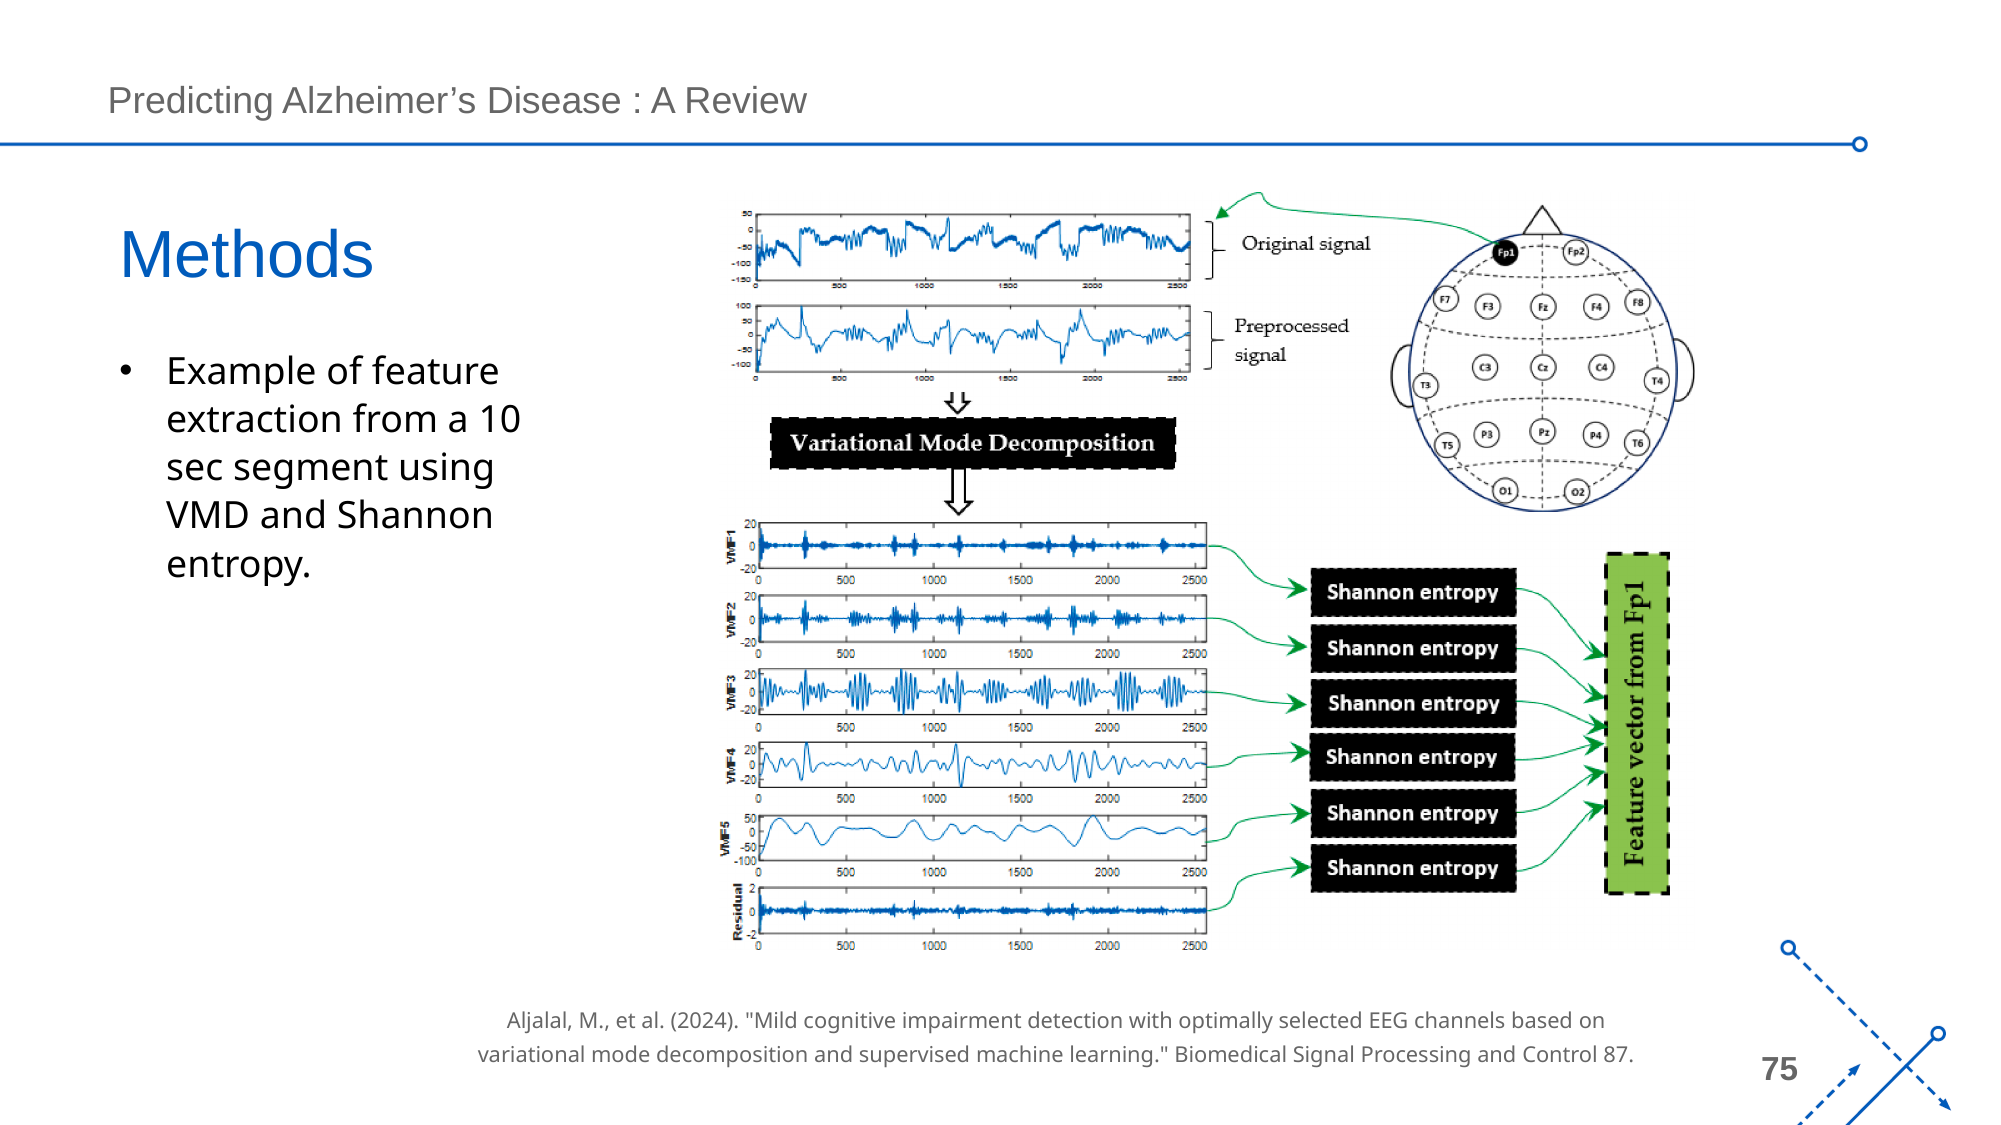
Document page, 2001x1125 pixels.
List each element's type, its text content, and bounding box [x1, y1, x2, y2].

picture [0, 0, 2001, 1125]
title Methods [104, 211, 719, 299]
text_box Example of feature extraction from a 10 sec segment using VMD and Shannon entropy. [104, 336, 570, 592]
text_box Aljalal, M., et al. (2024). "Mild cognitive impairment detection with optimally selected EEG channels based on variational mode decomposition and supervised machine learning." Biomedical Signal Processing and Control 87. [449, 991, 1665, 1083]
